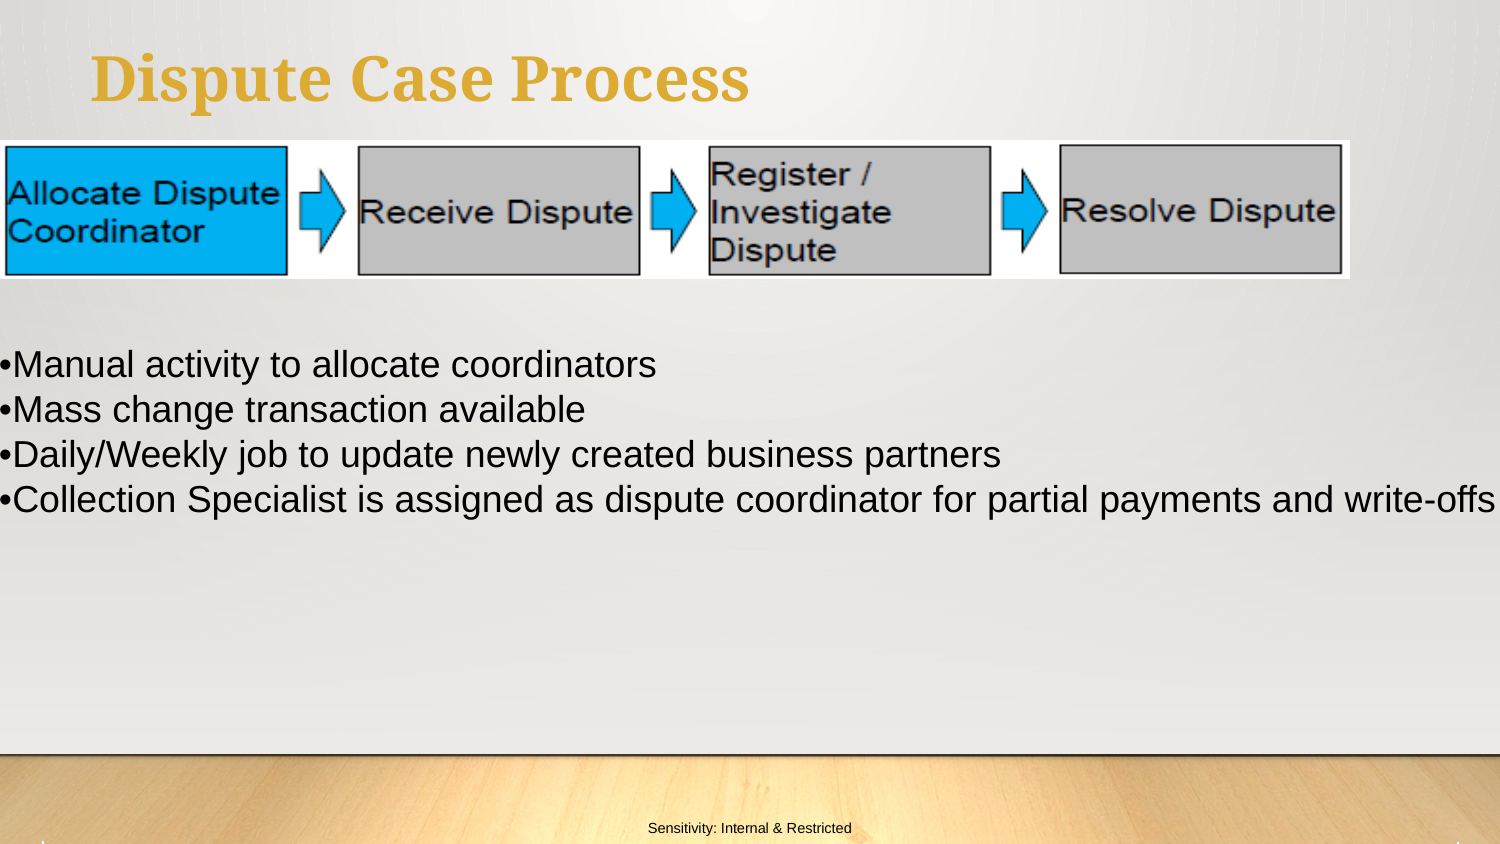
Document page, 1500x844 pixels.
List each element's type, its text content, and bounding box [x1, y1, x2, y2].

text_box •Manual activity to allocate coordinators •Mass change transaction available •Daily/Weekly job to update newly created business partners •Collection Specialist is assigned as dispute coordinator for partial payments and write-offs [0, 278, 1500, 528]
picture [0, 140, 1351, 279]
title Dispute Case Process [74, 0, 1426, 124]
picture [0, 754, 1500, 844]
